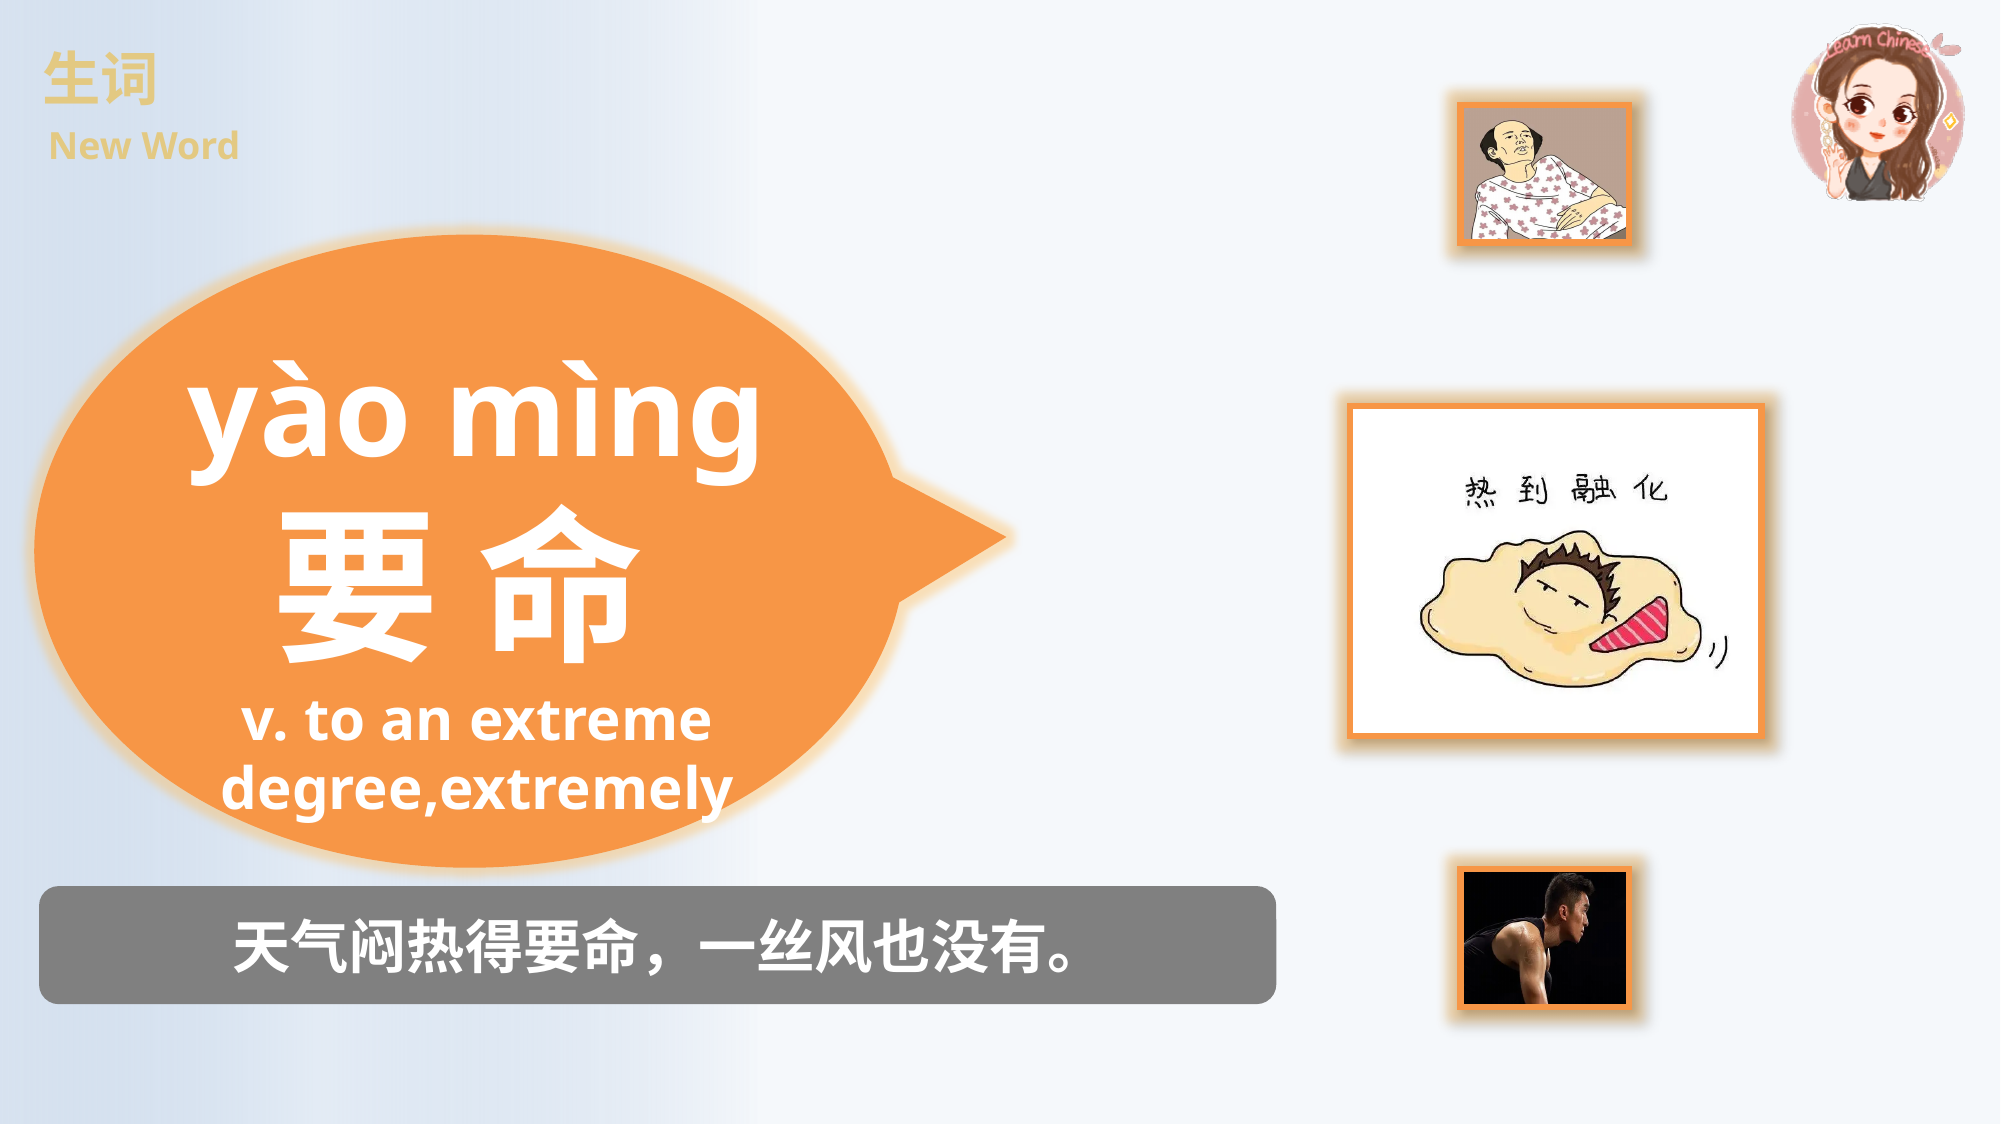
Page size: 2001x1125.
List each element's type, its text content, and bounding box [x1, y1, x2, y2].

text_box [27, 239, 928, 864]
text_box 生词 [27, 35, 174, 120]
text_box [38, 886, 1300, 1005]
text_box New Word [33, 115, 256, 175]
picture [0, 0, 2001, 1125]
